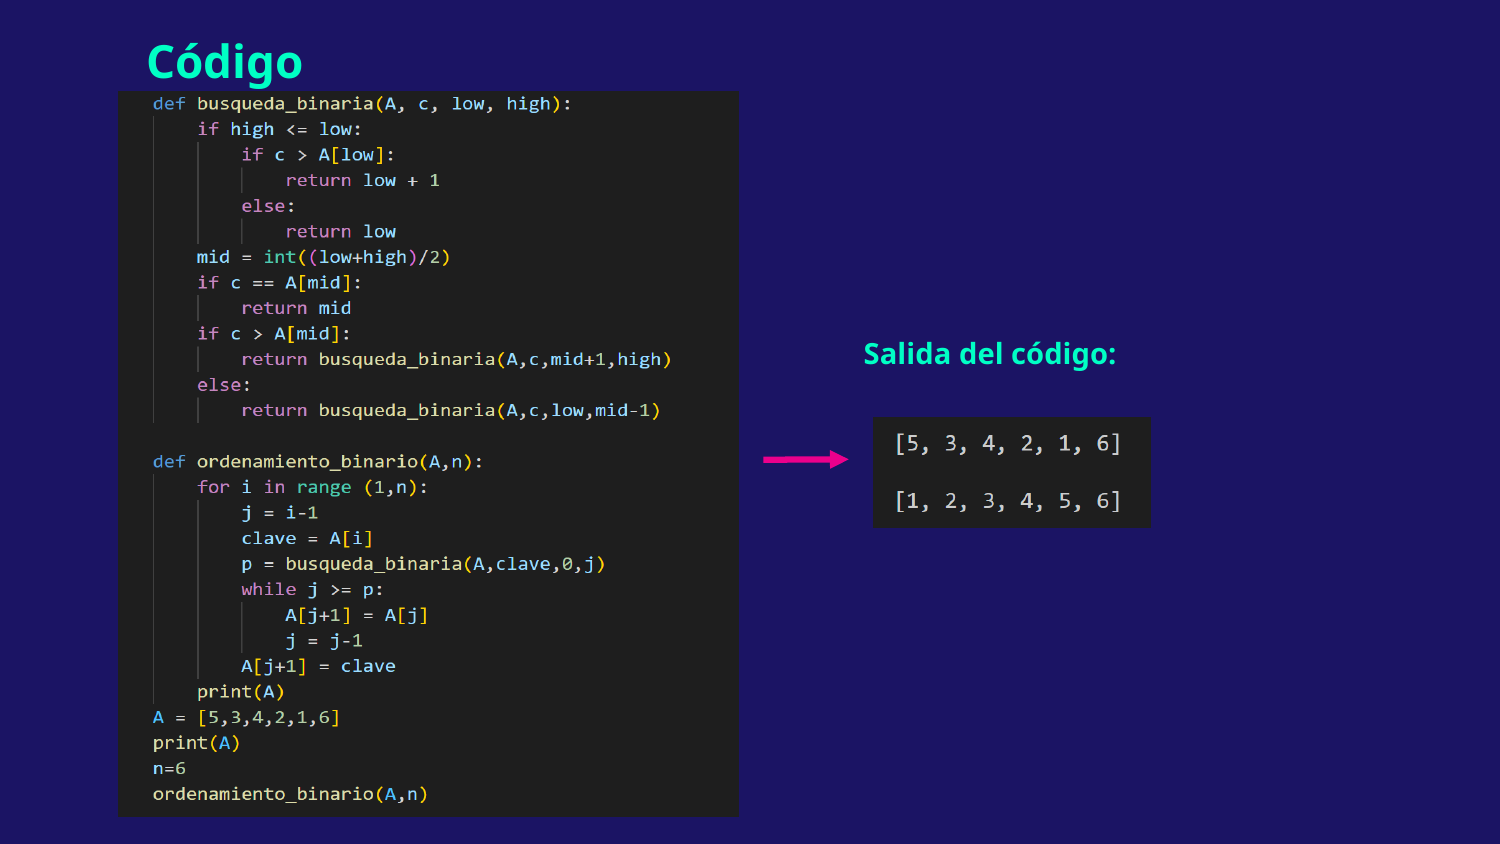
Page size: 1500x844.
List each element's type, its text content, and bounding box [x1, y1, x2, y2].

picture [117, 91, 739, 818]
title Salida del código: [848, 320, 1283, 393]
title Código [131, 18, 565, 90]
picture [873, 417, 1151, 528]
